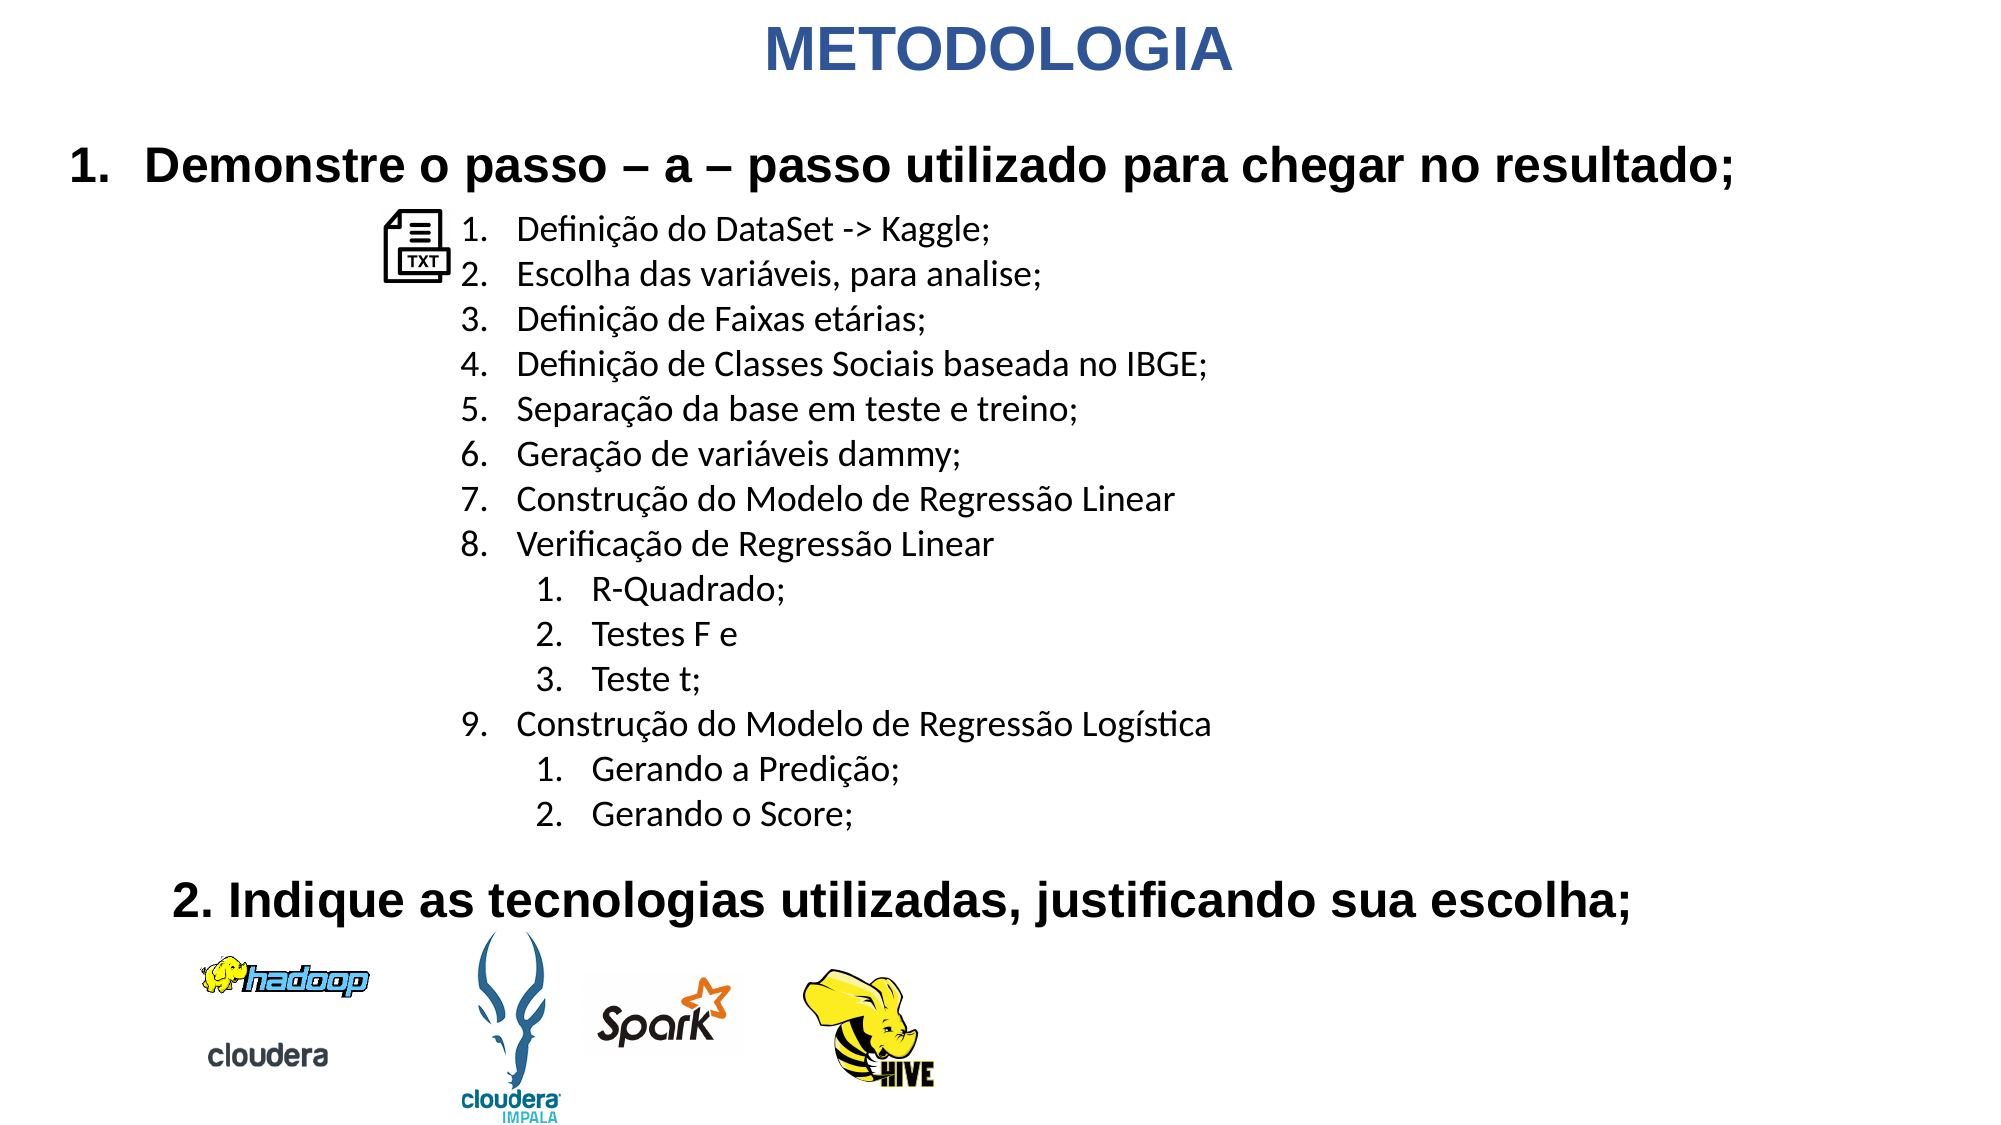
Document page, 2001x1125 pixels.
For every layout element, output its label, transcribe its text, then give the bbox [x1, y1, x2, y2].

text_box METODOLOGIA [0, 0, 2000, 91]
picture [803, 969, 934, 1087]
picture [414, 928, 745, 1124]
picture [197, 953, 372, 1000]
text_box Definição do DataSet -> Kaggle; Escolha das variáveis, para analise; Definição de Faixas etárias; Definição de Classes Sociais baseada no IBGE; Separação da base em teste e treino; Geração de variáveis dammy; Construção do Modelo de Regressão Linear Verificação de Regressão Linear R-Quadrado; Testes F e Teste t; Construção do Modelo de Regressão Logística Gerando a Predição; Gerando o Score; [445, 196, 1292, 841]
picture [380, 209, 454, 283]
text_box Demonstre o passo – a – passo utilizado para chegar no resultado; 2. Indique as tecnologias utilizadas, justificando sua escolha; [4, 102, 1803, 1109]
picture [208, 1036, 328, 1073]
